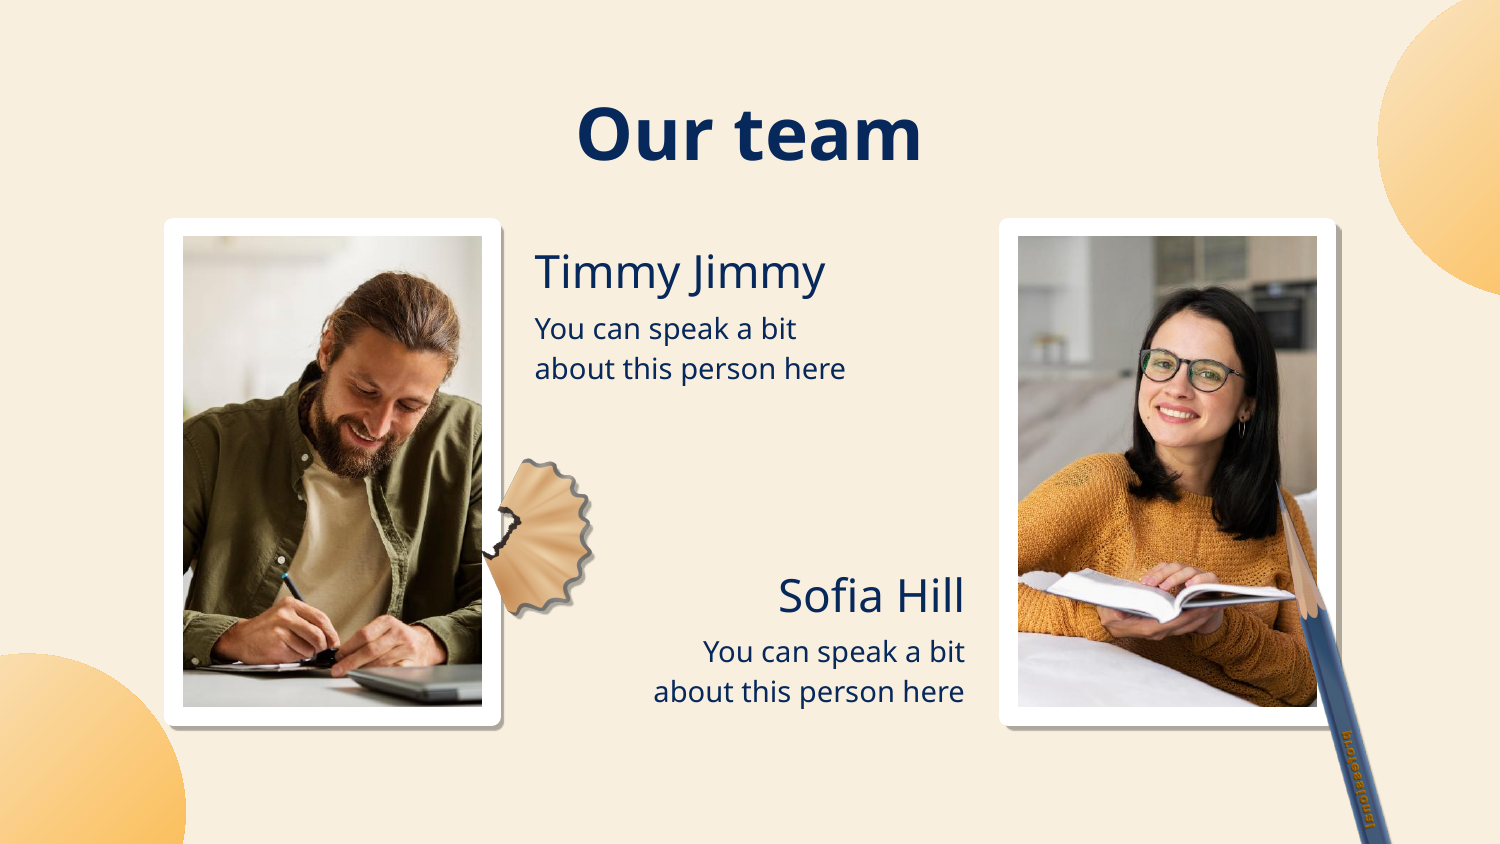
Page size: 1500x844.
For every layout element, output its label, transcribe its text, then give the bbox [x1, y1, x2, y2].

subtitle You can speak a bit about this person here [628, 613, 981, 708]
subtitle You can speak a bit about this person here [519, 290, 872, 385]
picture [182, 236, 628, 708]
subtitle Sofia Hill [628, 559, 981, 613]
title Our team [118, 72, 1382, 167]
subtitle Timmy Jimmy [519, 236, 872, 290]
picture [1017, 236, 1500, 844]
